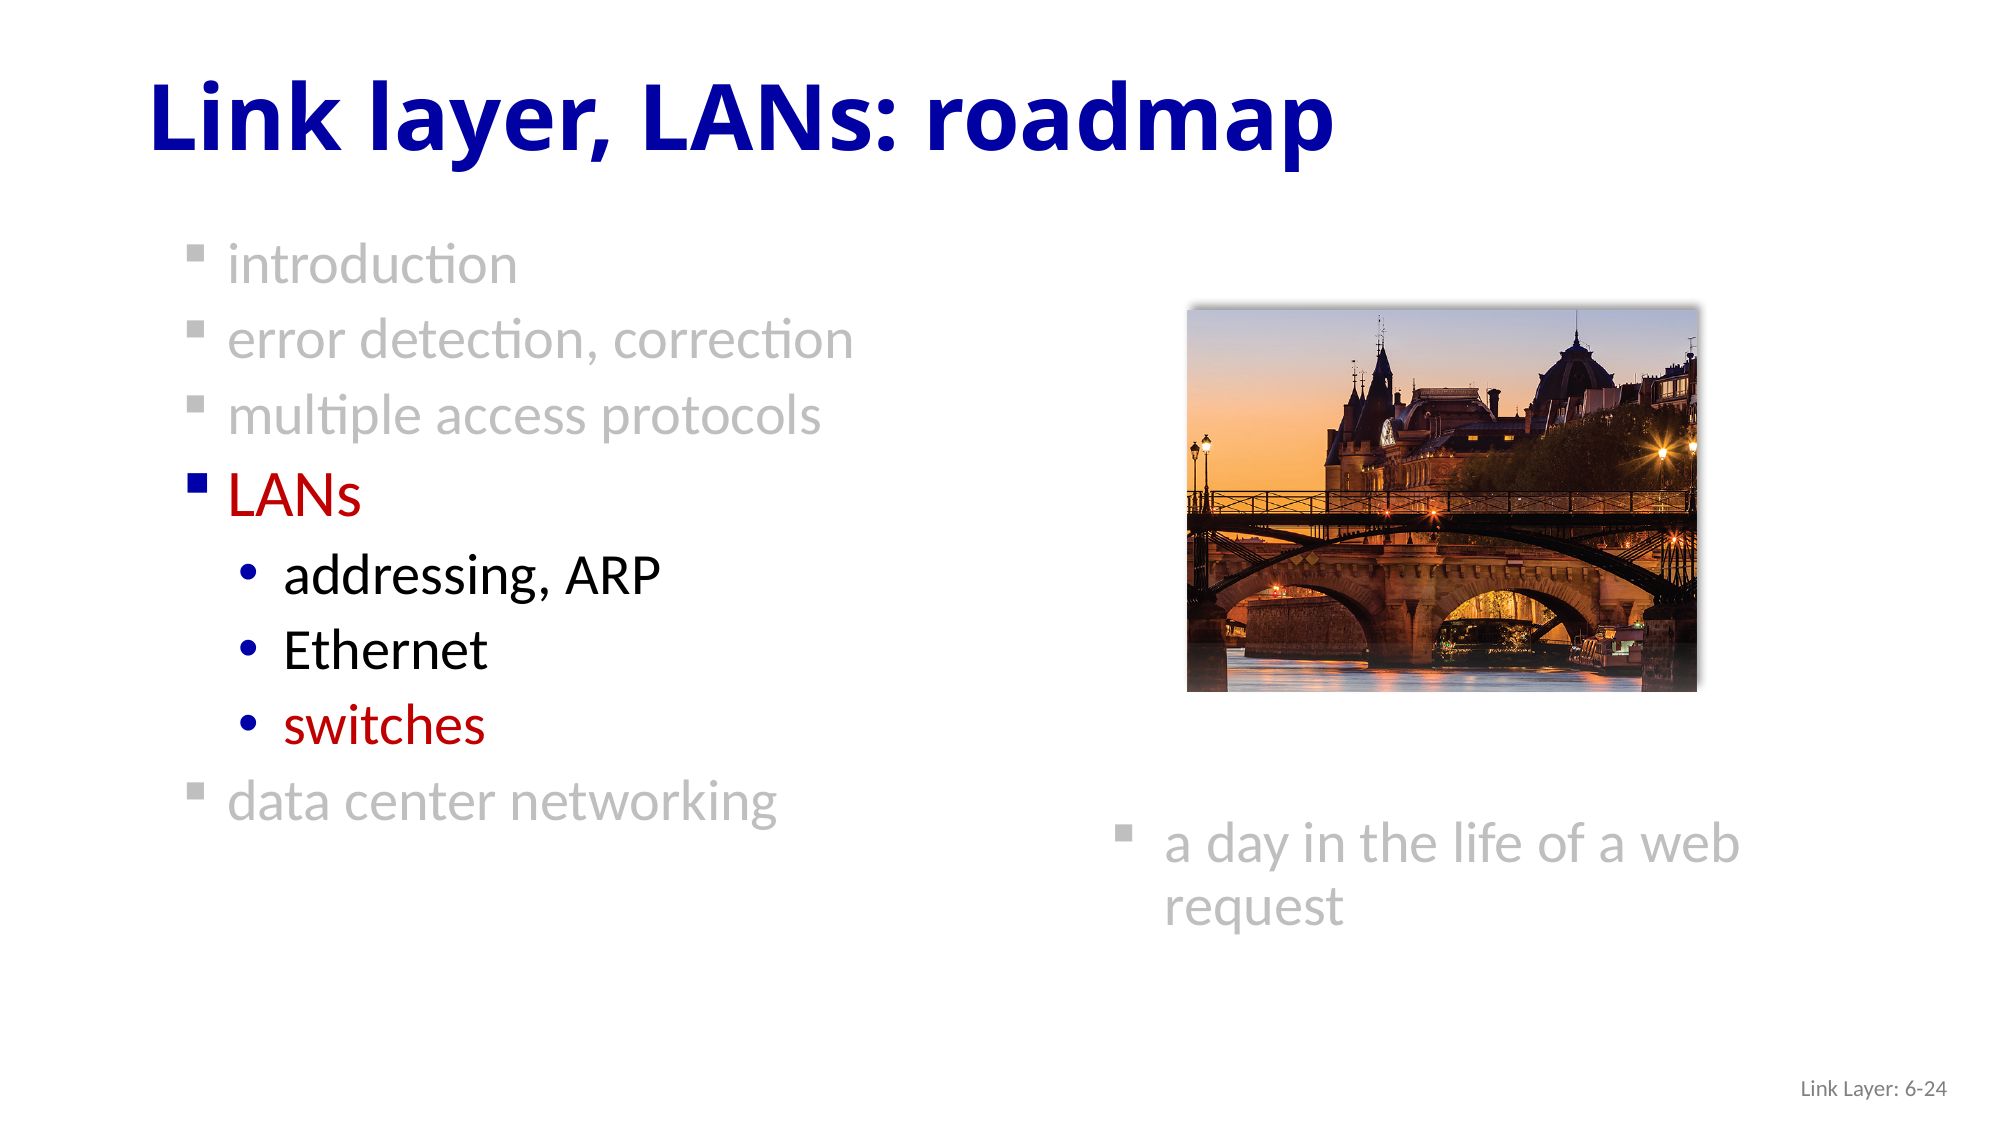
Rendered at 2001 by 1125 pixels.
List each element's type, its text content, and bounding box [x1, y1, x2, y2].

text_box introduction error detection, correction multiple access protocols LANs addressing, ARP Ethernet switches data center networking [165, 225, 1080, 1053]
slide_number Link Layer: 6-24 [1512, 1056, 1963, 1117]
picture [1187, 310, 1697, 692]
text_box a day in the life of a web request [1080, 804, 1907, 966]
title Link layer, LANs: roadmap [131, 47, 1856, 195]
